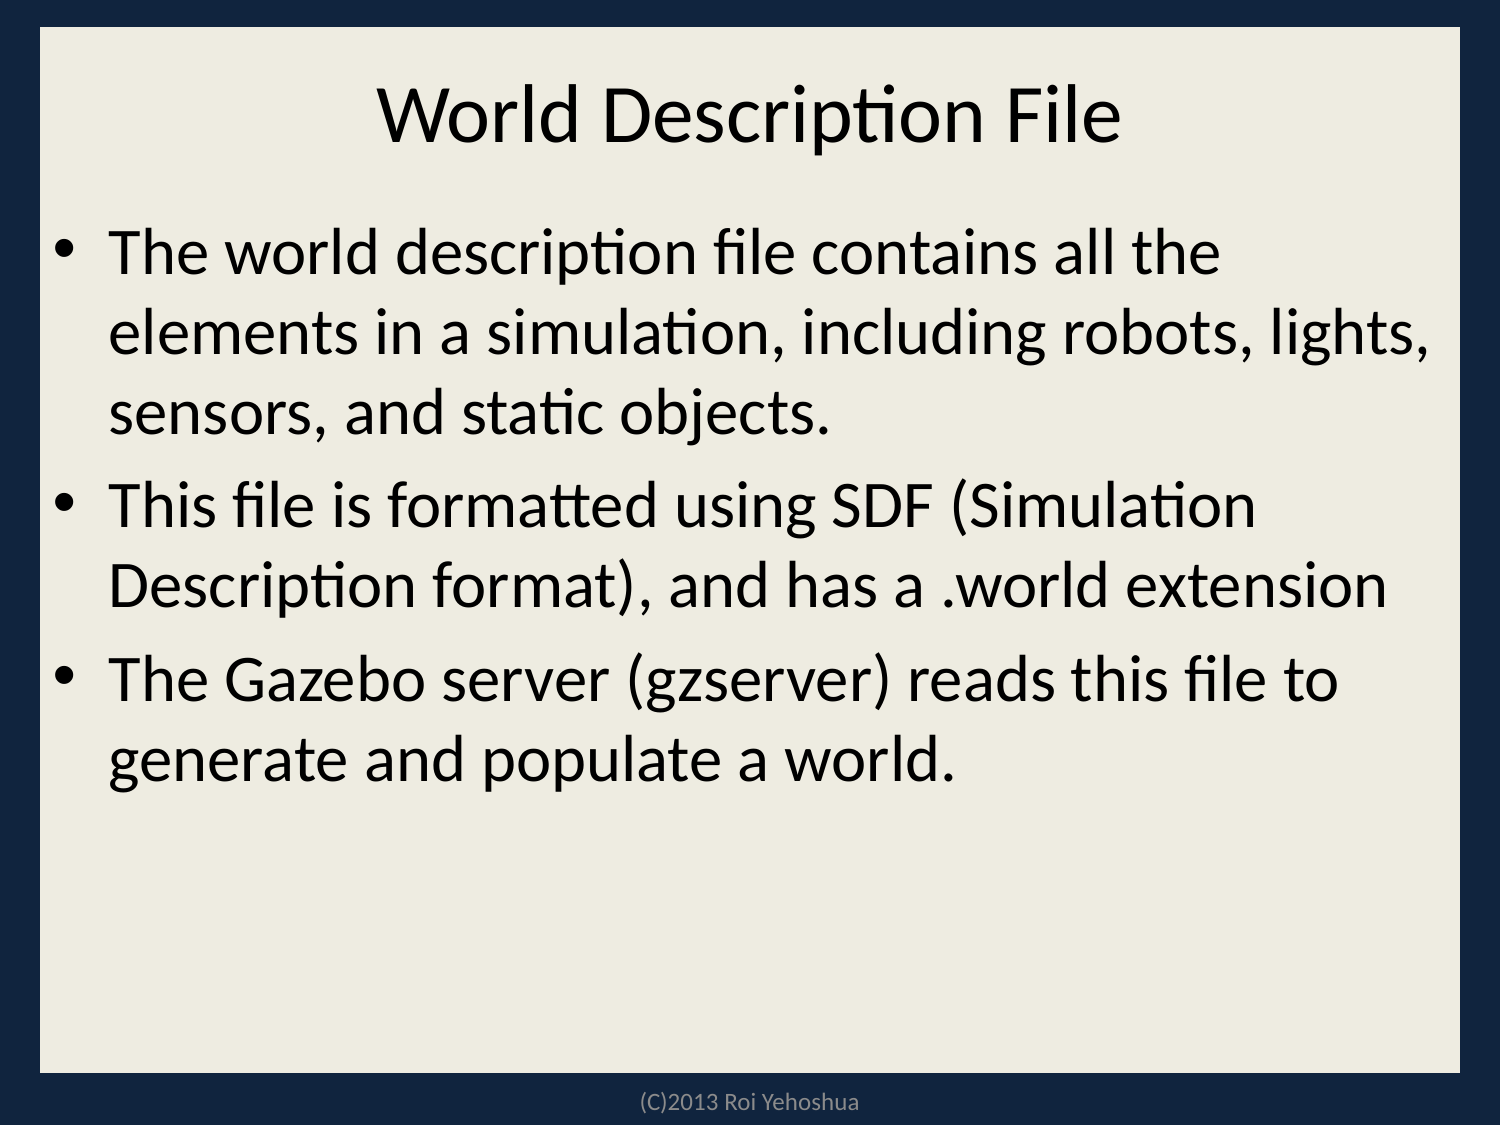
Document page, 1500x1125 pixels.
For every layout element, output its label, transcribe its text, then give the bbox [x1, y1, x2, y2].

footer (C)2013 Roi Yehoshua [512, 1074, 988, 1125]
title World Description File [37, 31, 1463, 188]
list The world description file contains all the elements in a simulation, including robots, lights, sensors, and static objects. This file is formatted using SDF (Simulation Description format), and has a .world extension The Gazebo server (gzserver) reads this file to generate and populate a world. [37, 200, 1463, 1080]
